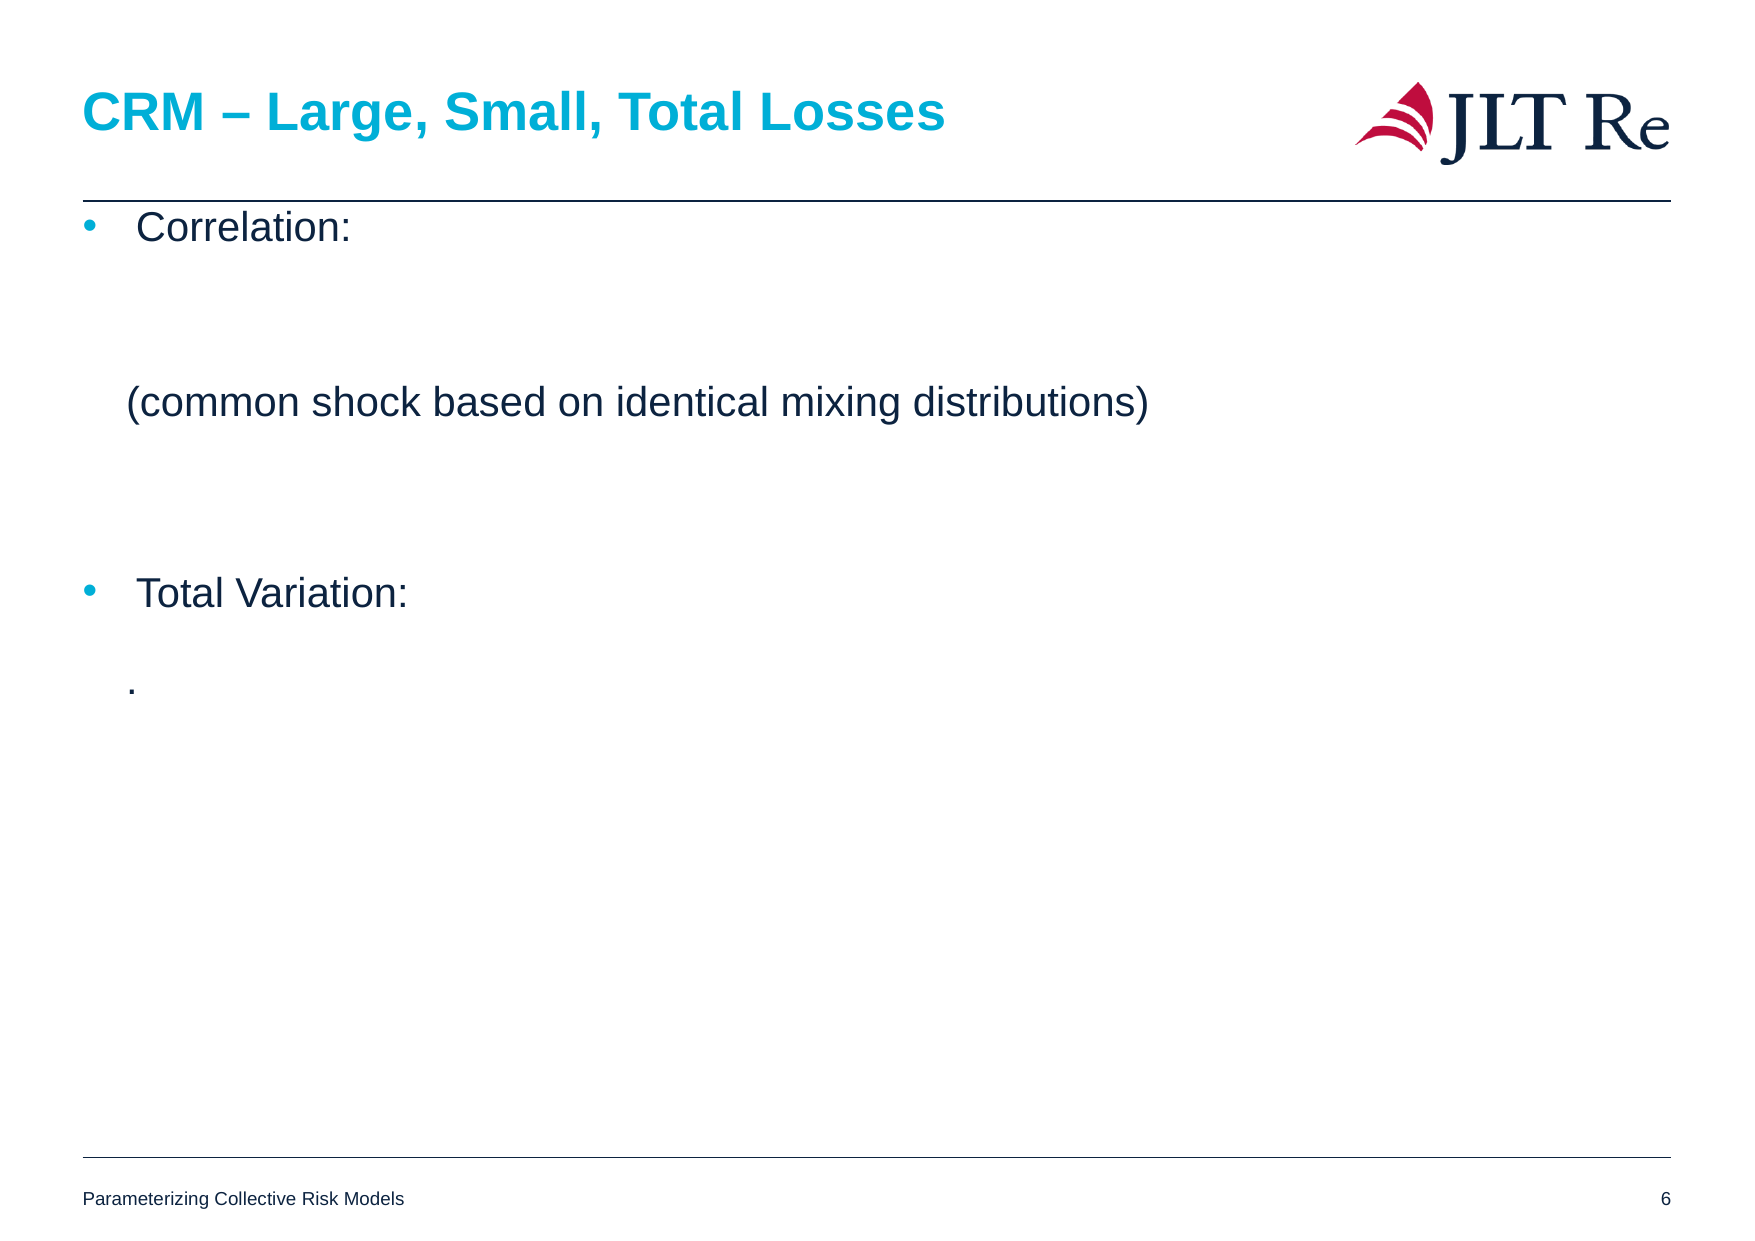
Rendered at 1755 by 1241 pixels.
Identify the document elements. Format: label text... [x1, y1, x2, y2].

picture [1355, 82, 1669, 165]
slide_number 6 [1635, 1187, 1672, 1211]
footer Parameterizing Collective Risk Models [82, 1187, 1129, 1211]
title CRM – Large, Small, Total Losses [82, 76, 1399, 148]
